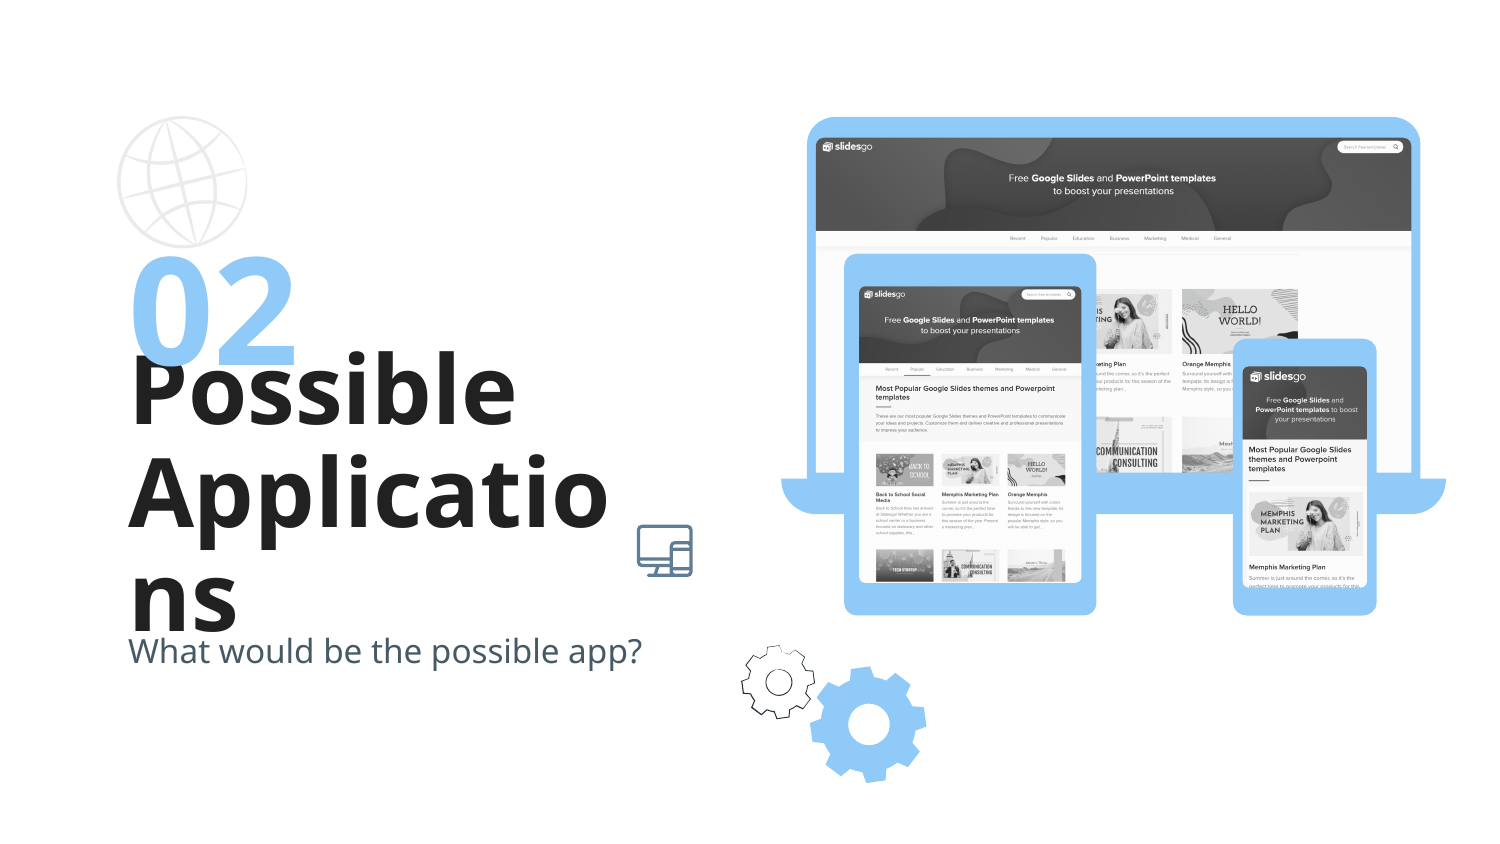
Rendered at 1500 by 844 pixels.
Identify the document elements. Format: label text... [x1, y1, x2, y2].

text_box Possible Applications [128, 390, 661, 604]
text_box What would be the possible app? [128, 615, 719, 690]
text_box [780, 116, 1447, 616]
text_box 02 [128, 219, 314, 391]
text_box [636, 524, 693, 577]
